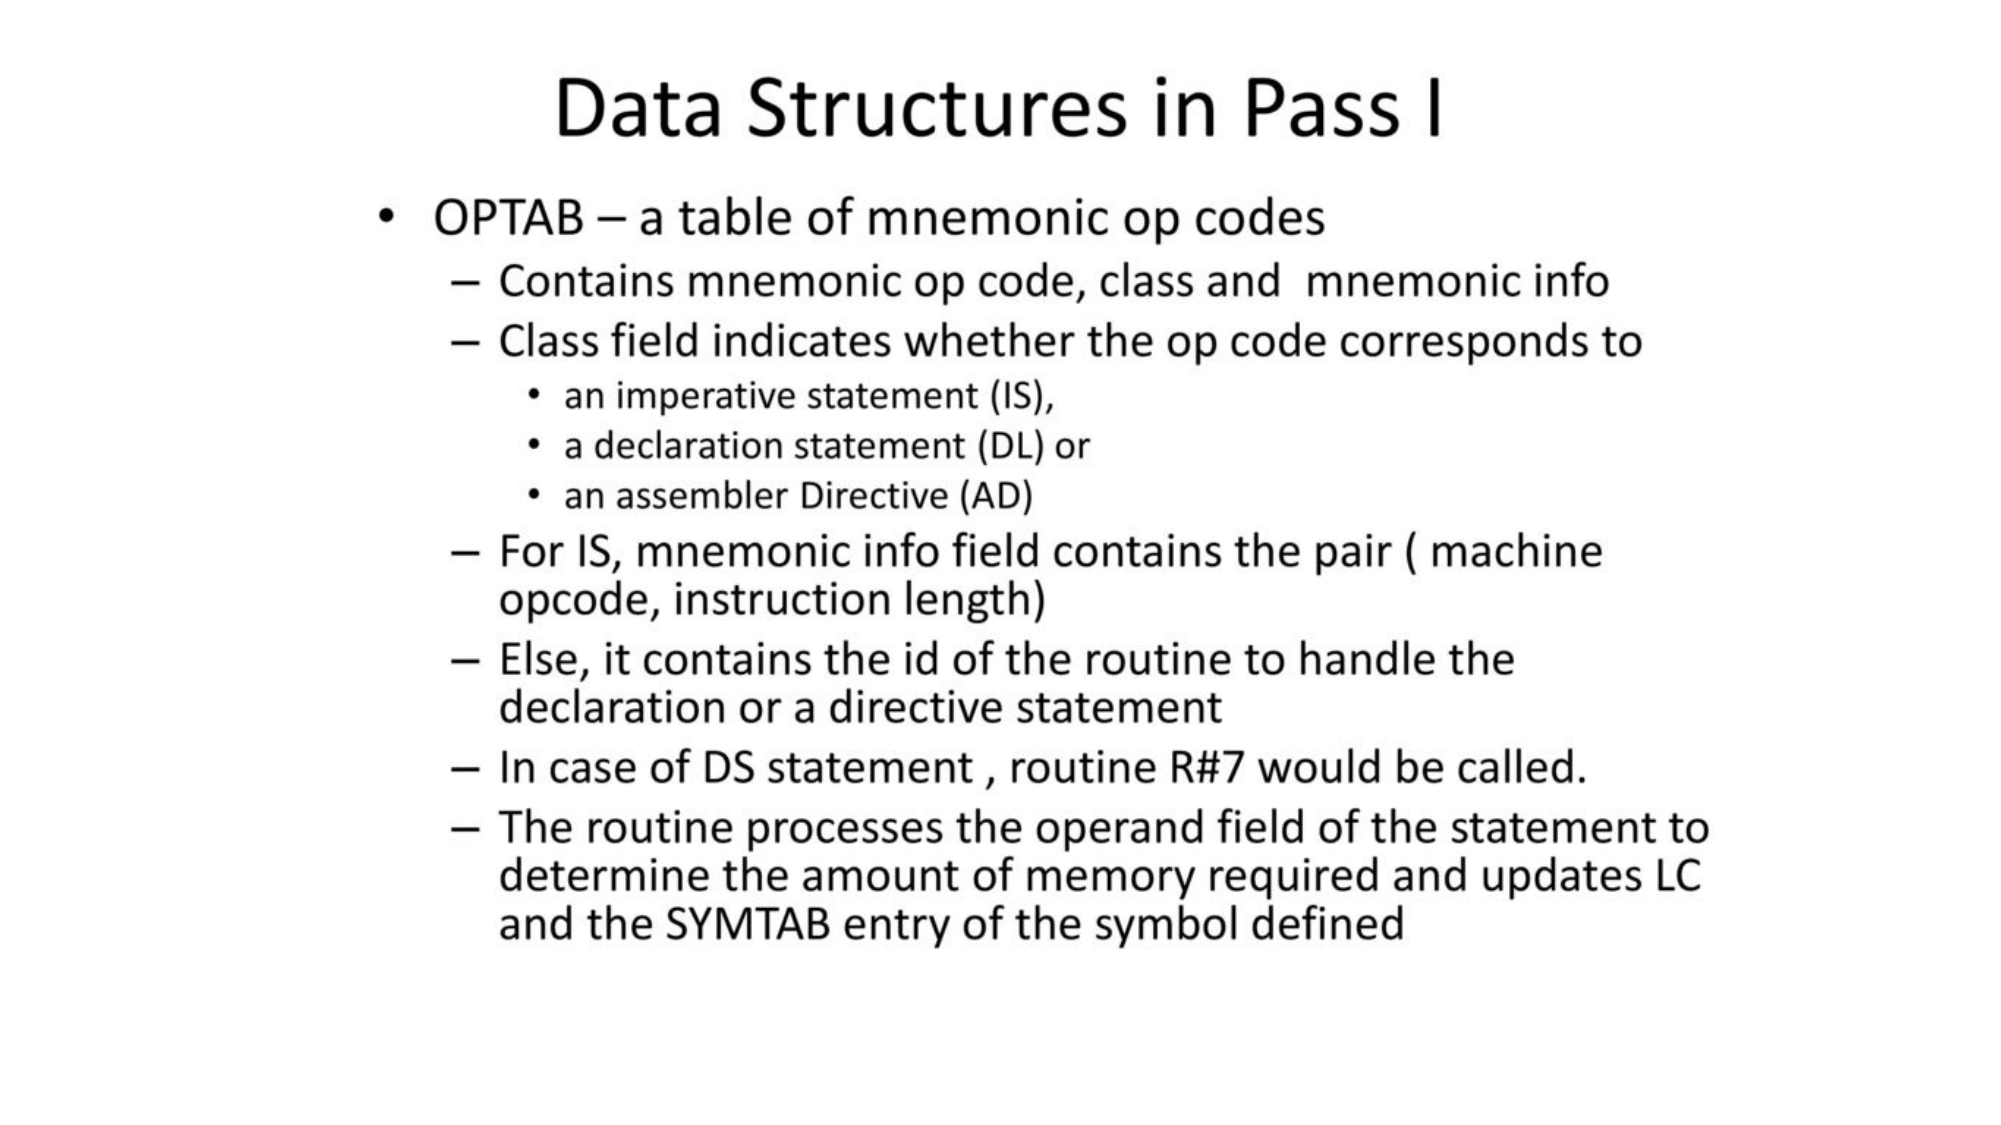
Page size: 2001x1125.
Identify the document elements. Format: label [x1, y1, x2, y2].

picture [249, 0, 1750, 1125]
